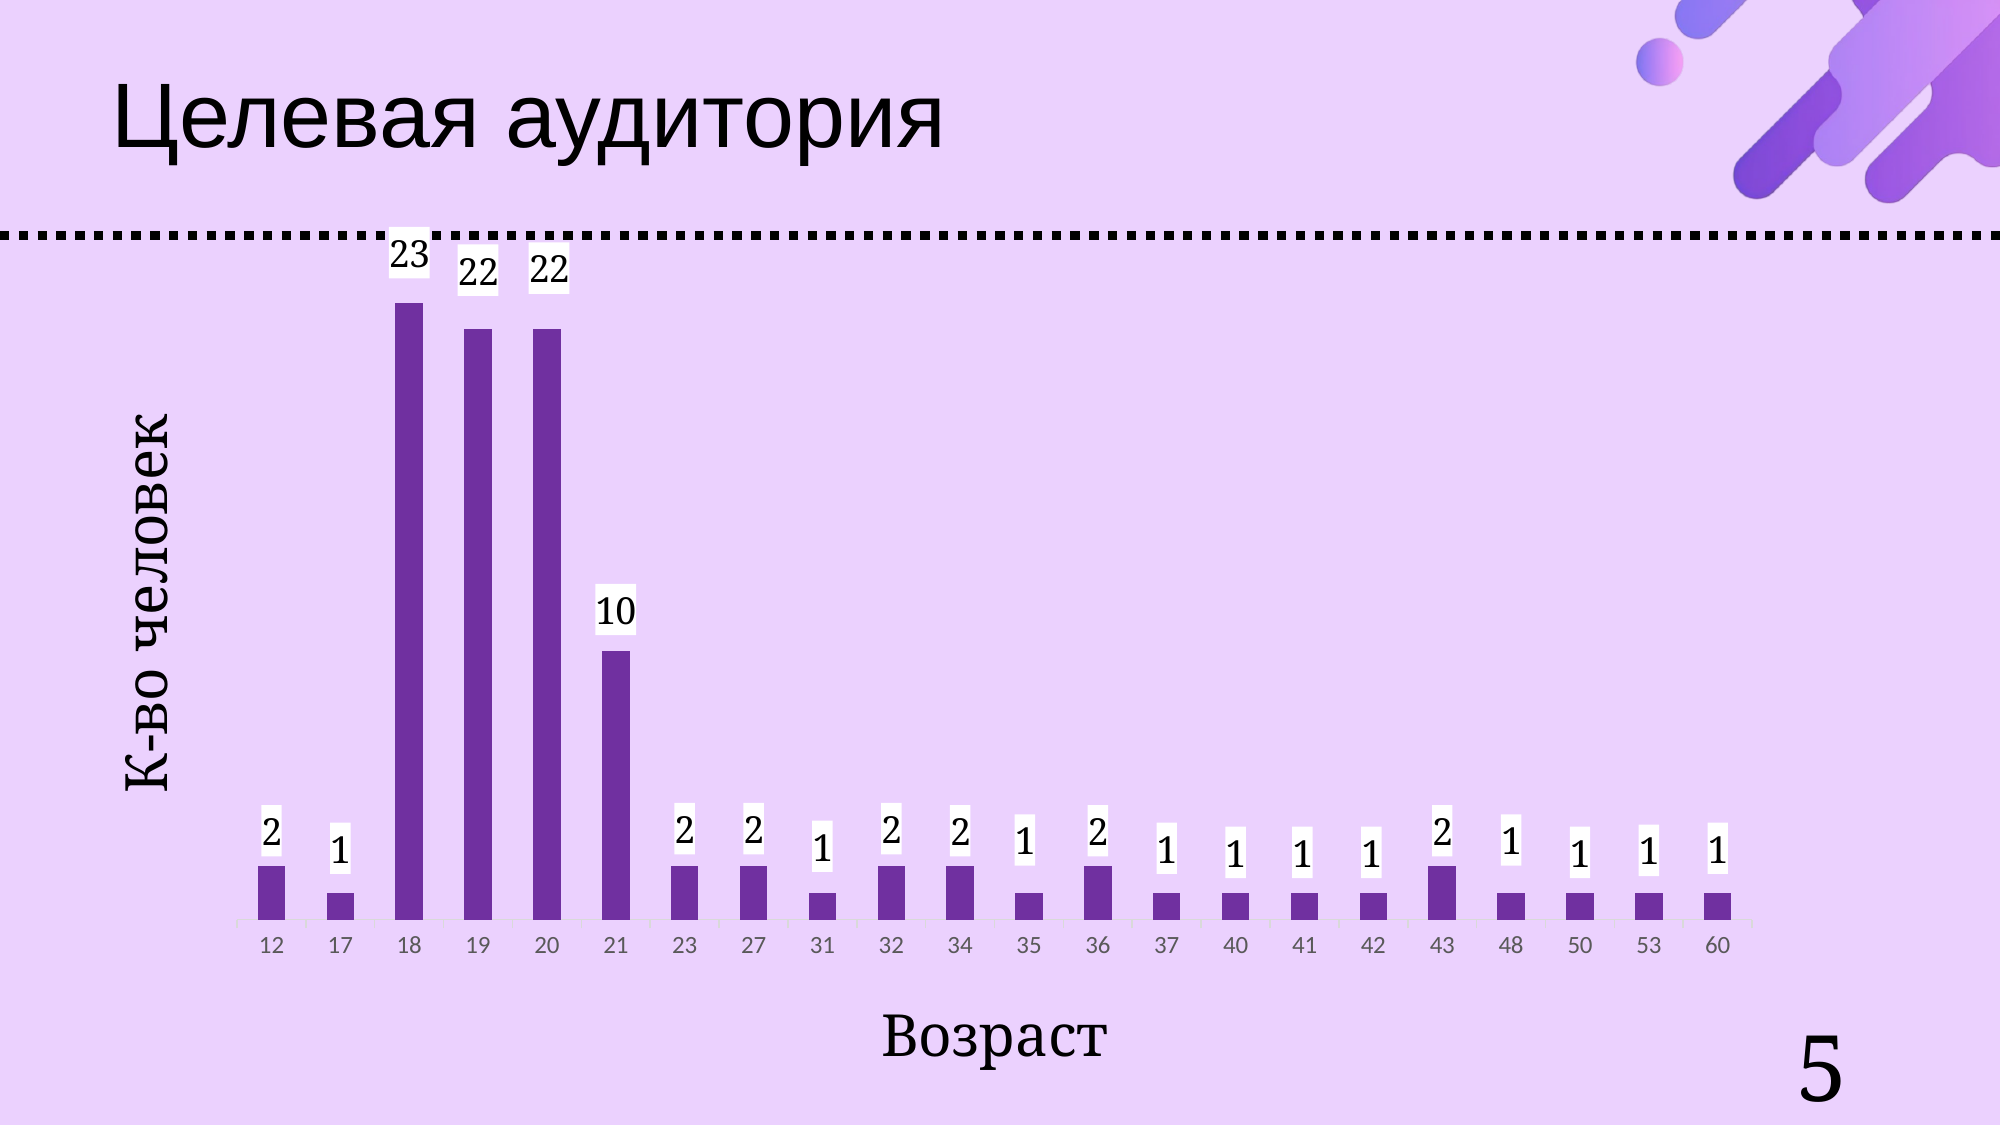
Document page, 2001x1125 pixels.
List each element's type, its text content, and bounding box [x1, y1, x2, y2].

chart [61, 226, 1787, 1116]
title Целевая аудитория [0, 9, 1059, 227]
picture [1584, 0, 2000, 293]
slide_number 5 [1787, 1042, 1863, 1103]
